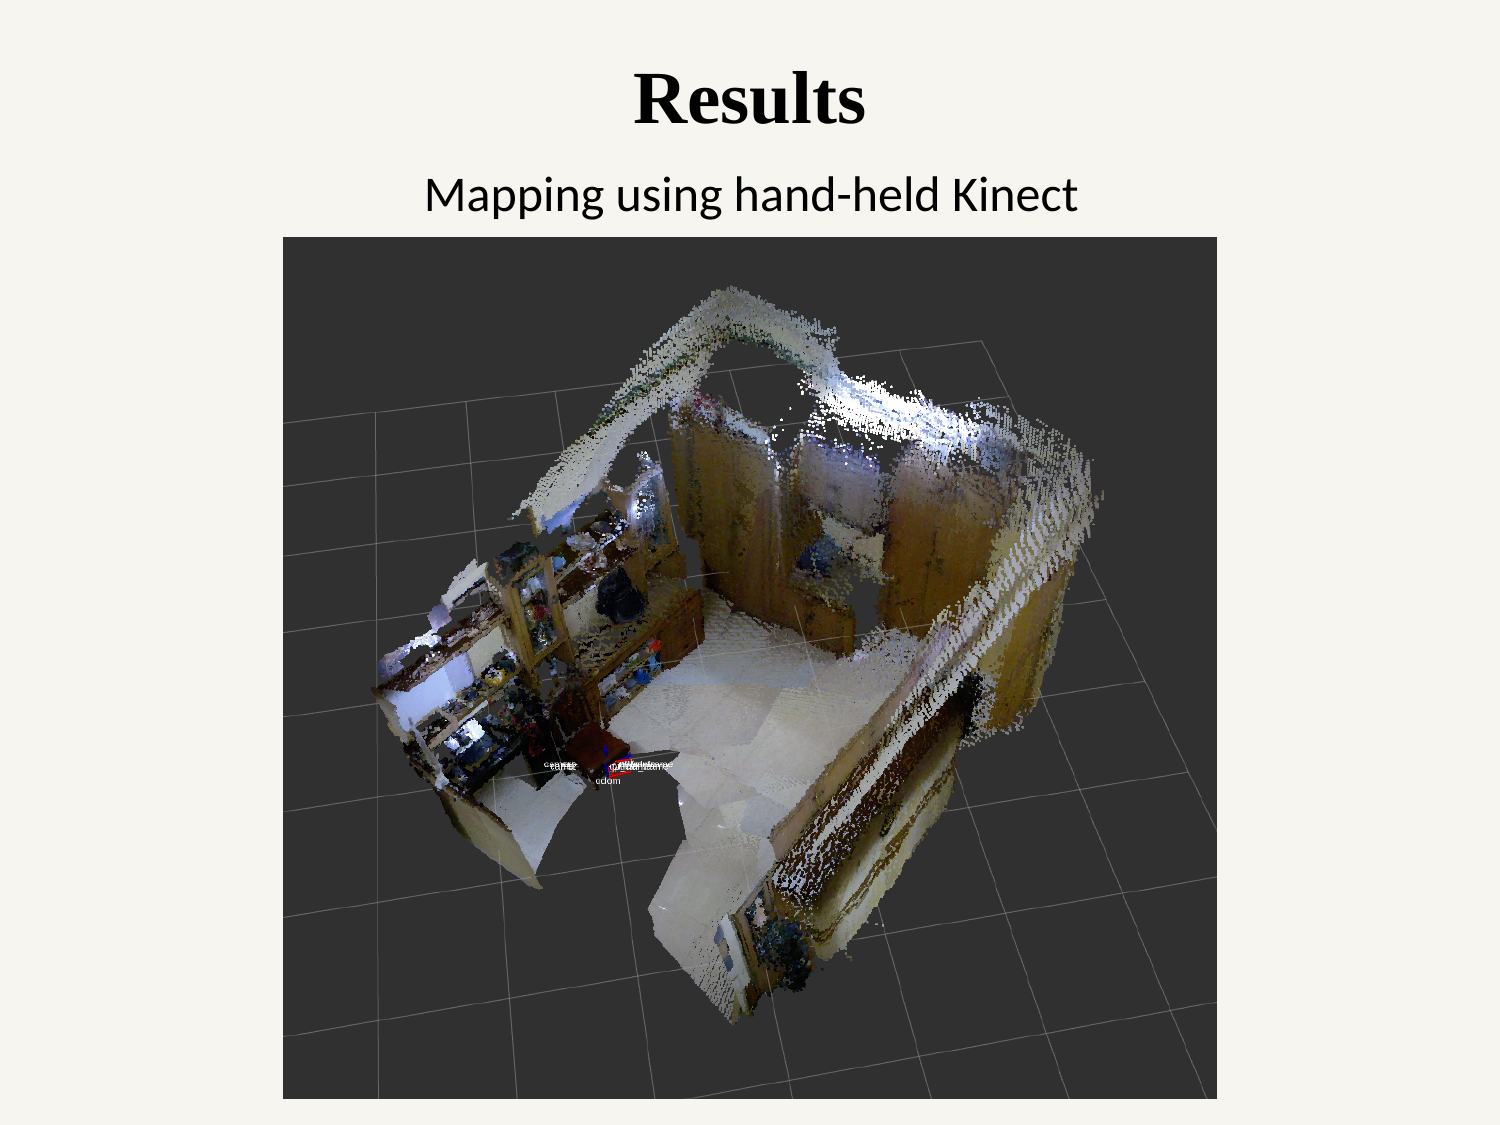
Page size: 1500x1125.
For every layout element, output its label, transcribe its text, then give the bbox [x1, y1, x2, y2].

picture [282, 237, 1218, 1099]
text_box Mapping using hand-held Kinect [391, 153, 1318, 251]
text_box Results [75, 0, 1425, 188]
